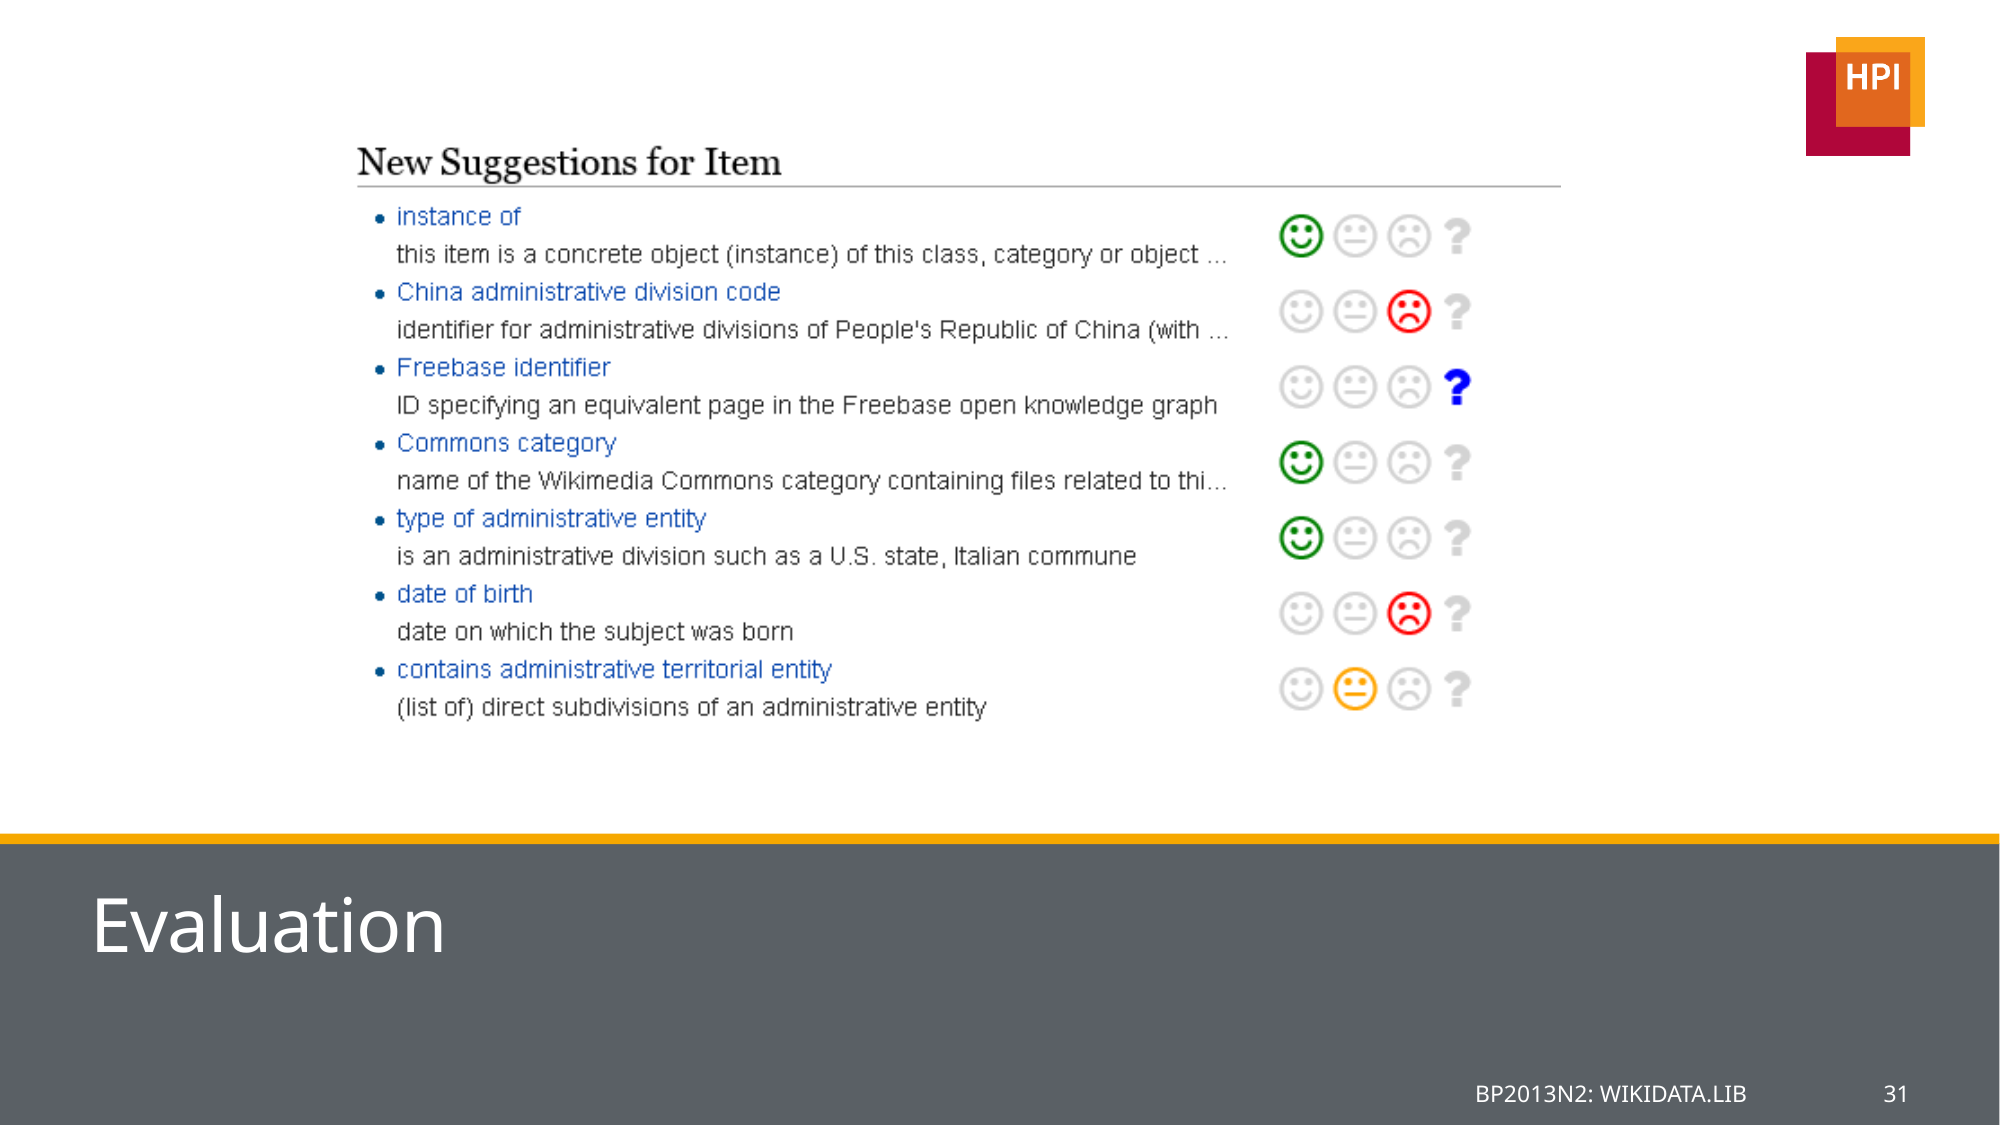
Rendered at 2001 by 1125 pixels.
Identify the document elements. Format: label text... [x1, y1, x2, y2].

picture [1806, 37, 1925, 156]
picture [328, 123, 1562, 730]
slide_number 31 [1768, 1065, 1926, 1125]
footer BP2013N2: WIKIDATA.LIB [238, 1065, 1763, 1125]
title Evaluation [75, 843, 1926, 975]
